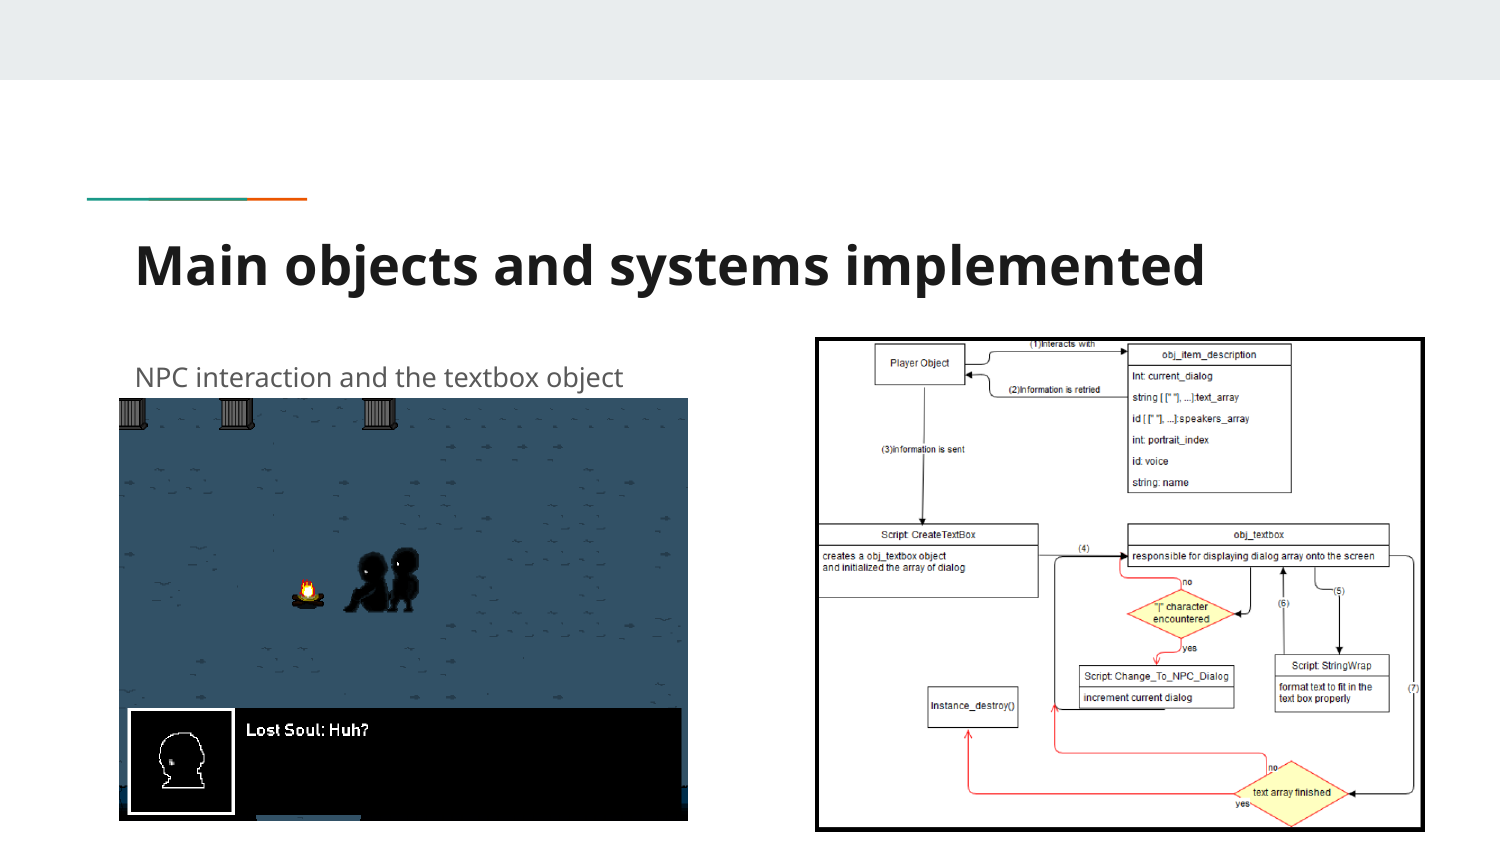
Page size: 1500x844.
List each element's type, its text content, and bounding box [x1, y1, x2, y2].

title Main objects and systems implemented [119, 216, 1381, 305]
list NPC interaction and the textbox object [119, 341, 815, 712]
picture [818, 340, 1422, 829]
picture [119, 398, 688, 821]
